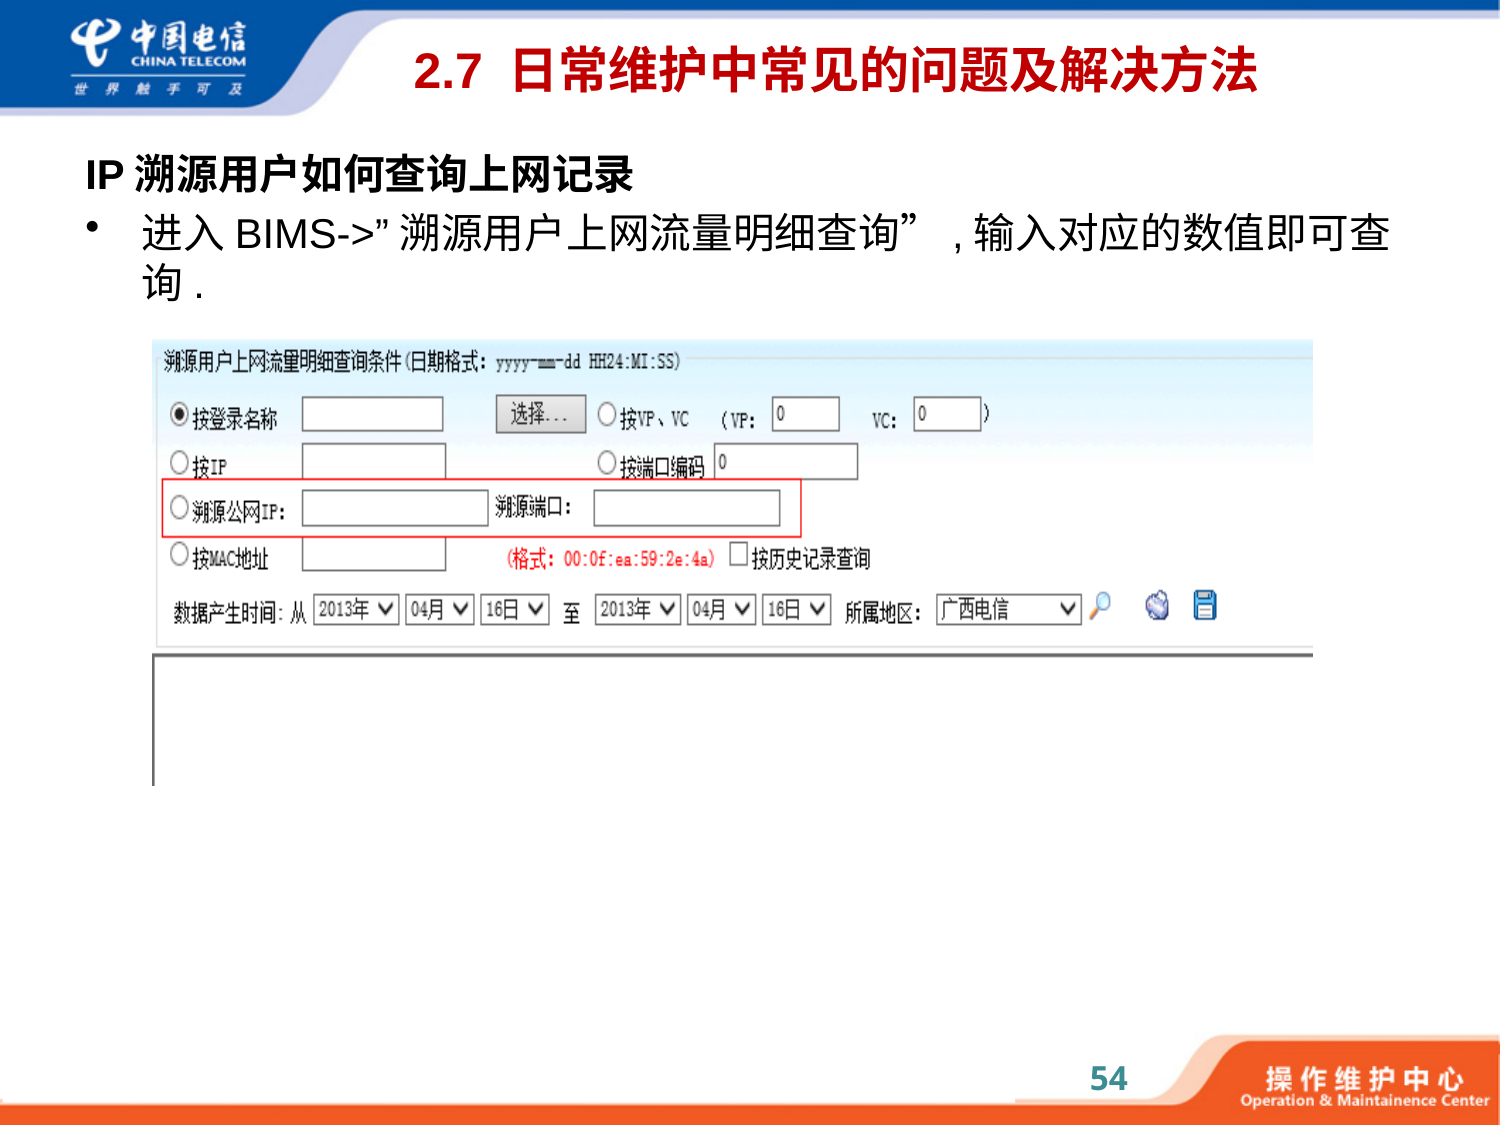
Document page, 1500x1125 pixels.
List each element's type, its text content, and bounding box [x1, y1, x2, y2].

picture [0, 0, 1500, 1125]
title 2.7 日常维护中常见的问题及解决方法 [398, 11, 1424, 126]
list IP溯源用户如何查询上网记录 进入BIMS->”溯源用户上网流量明细查询”,输入对应的数值即可查询. [70, 140, 1421, 884]
